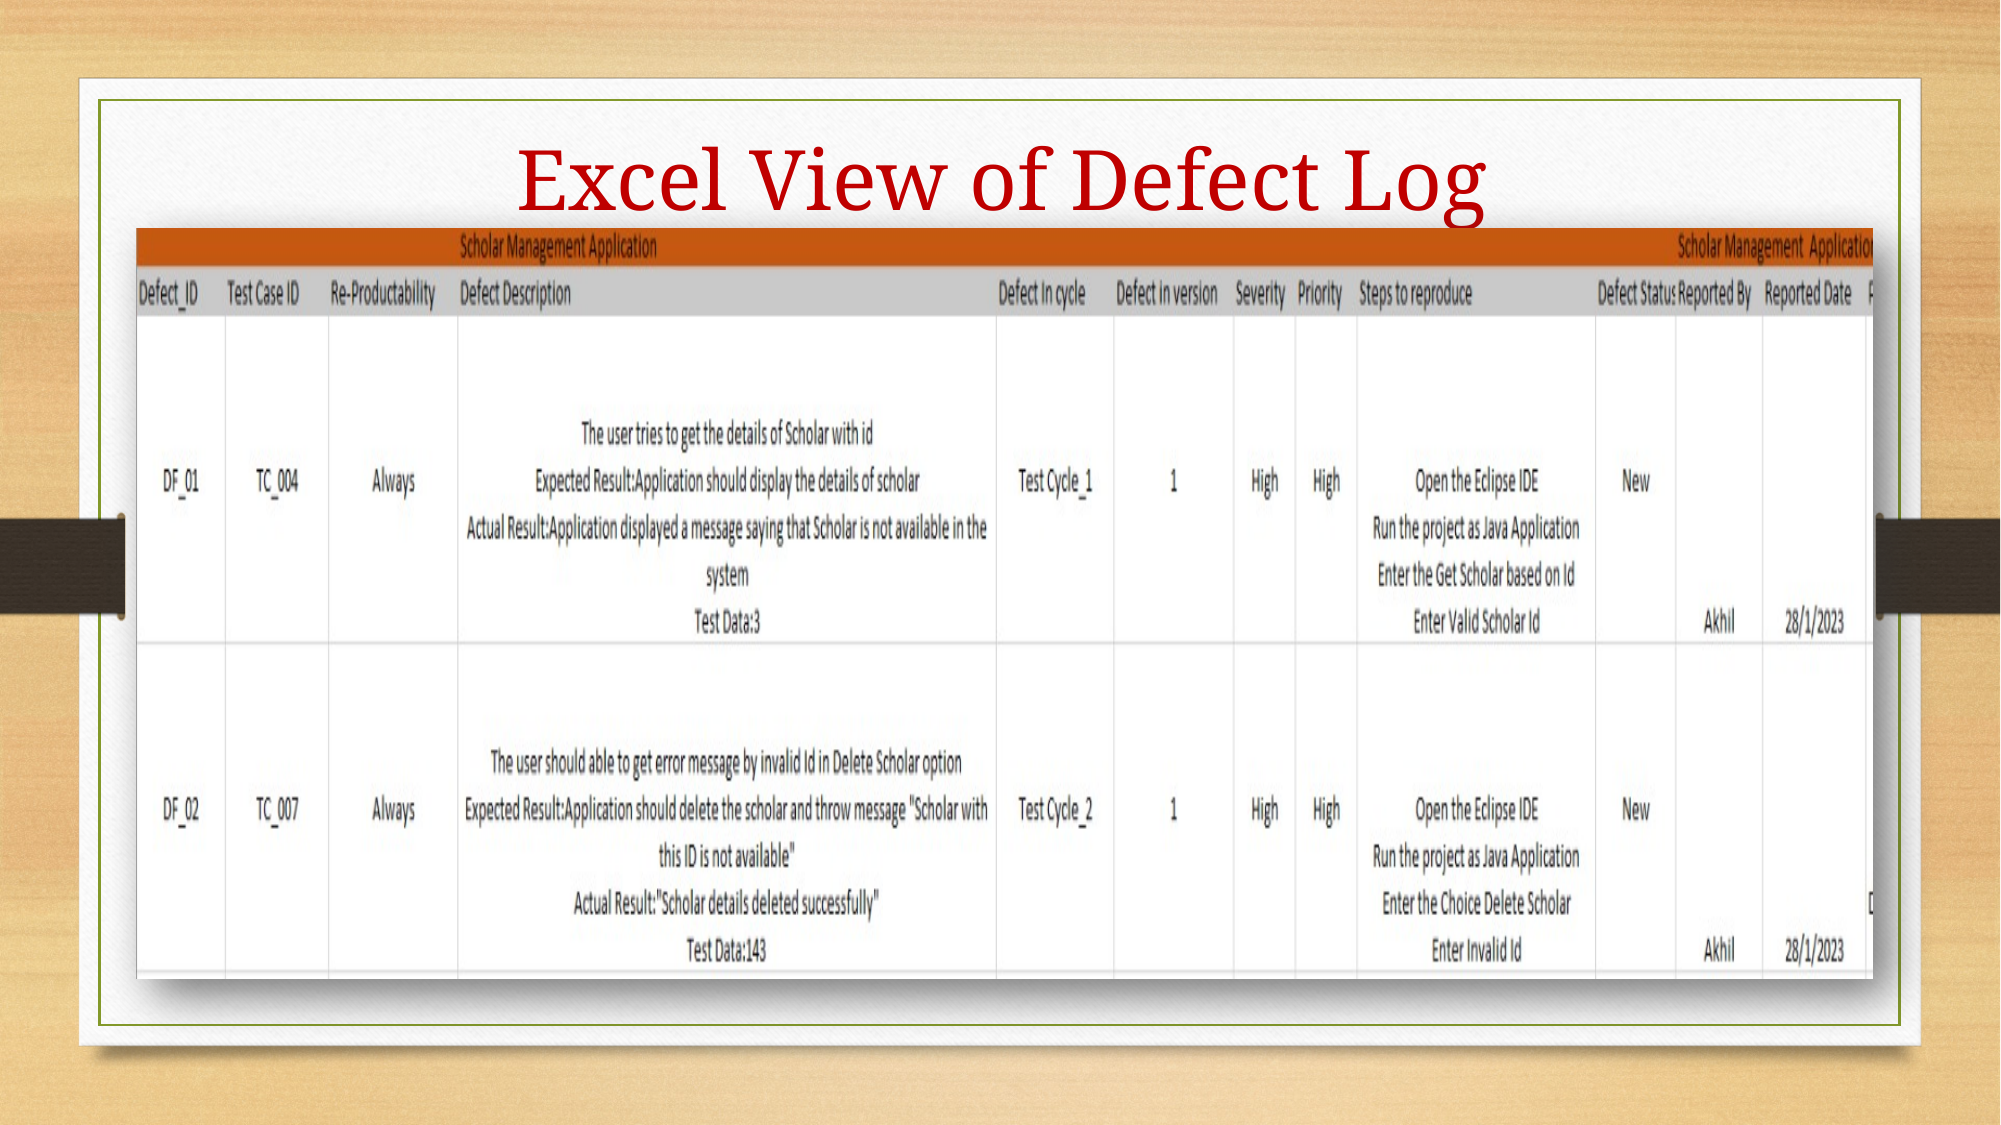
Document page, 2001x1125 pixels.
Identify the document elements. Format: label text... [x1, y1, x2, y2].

table_header Excel View of Defect Log [501, 114, 1571, 211]
picture [0, 0, 2001, 1125]
